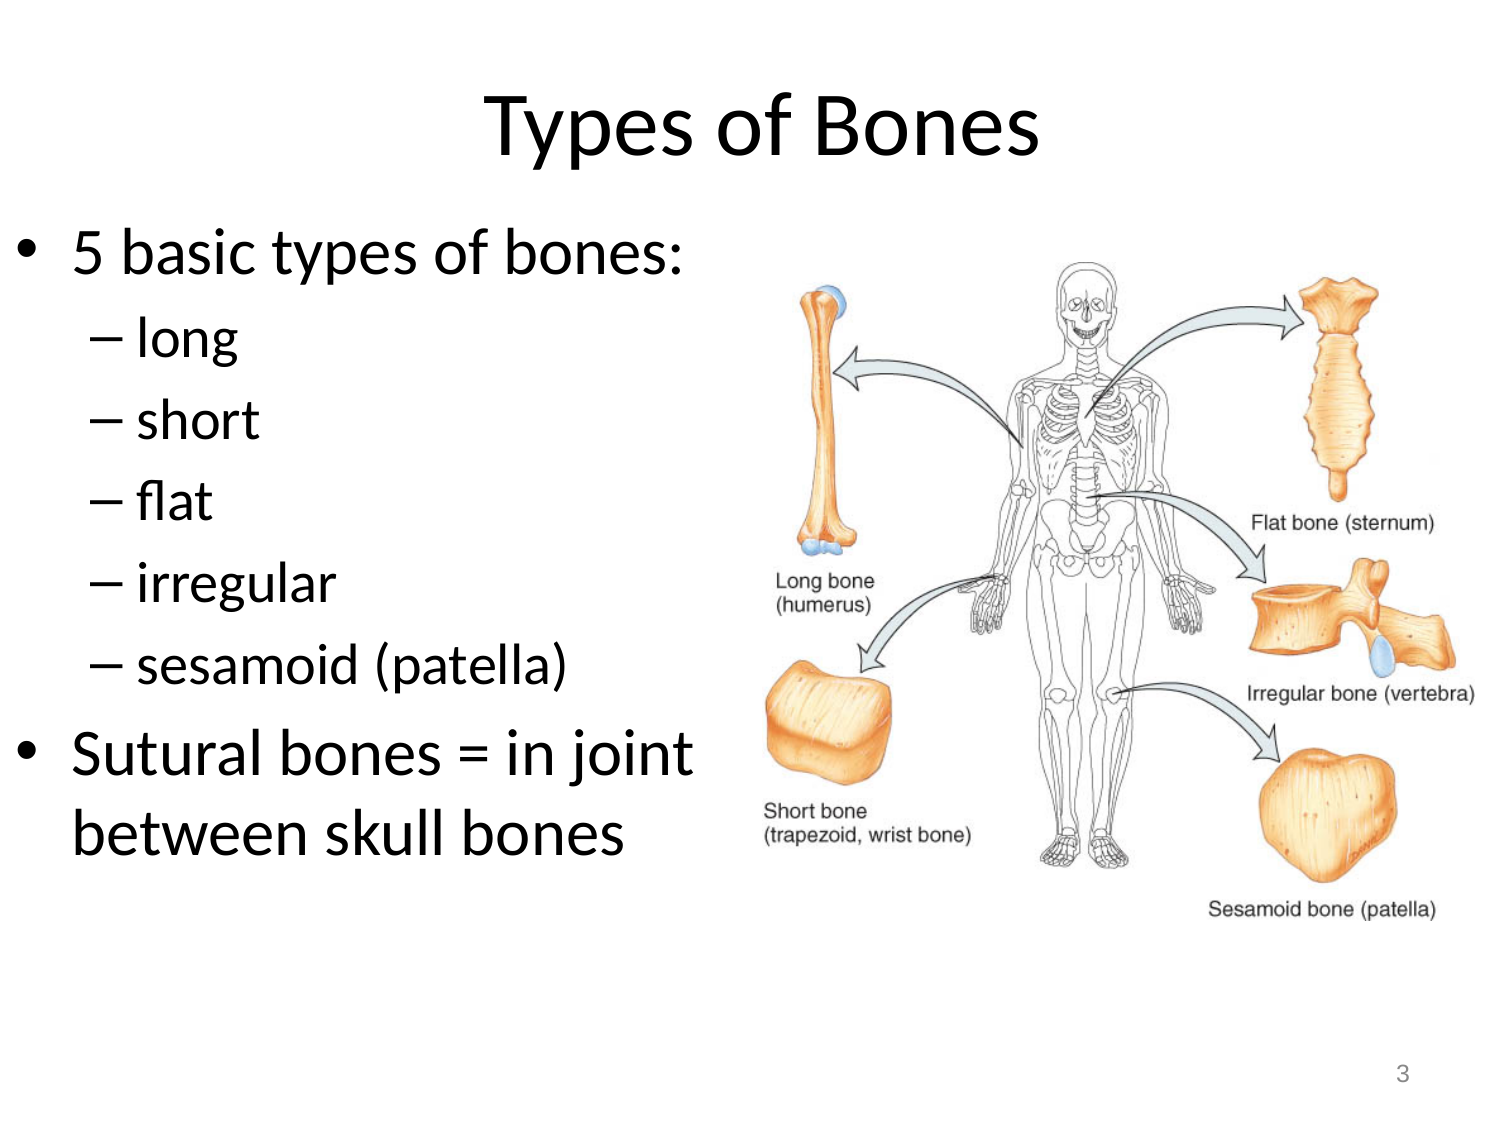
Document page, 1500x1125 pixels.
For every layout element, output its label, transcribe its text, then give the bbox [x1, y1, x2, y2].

title Types of Bones [24, 24, 1500, 213]
slide_number 3 [1074, 1042, 1425, 1103]
picture [762, 262, 1476, 921]
list 5 basic types of bones: long short flat irregular sesamoid (patella) Sutural bones = in joint between skull bones [0, 200, 763, 1063]
